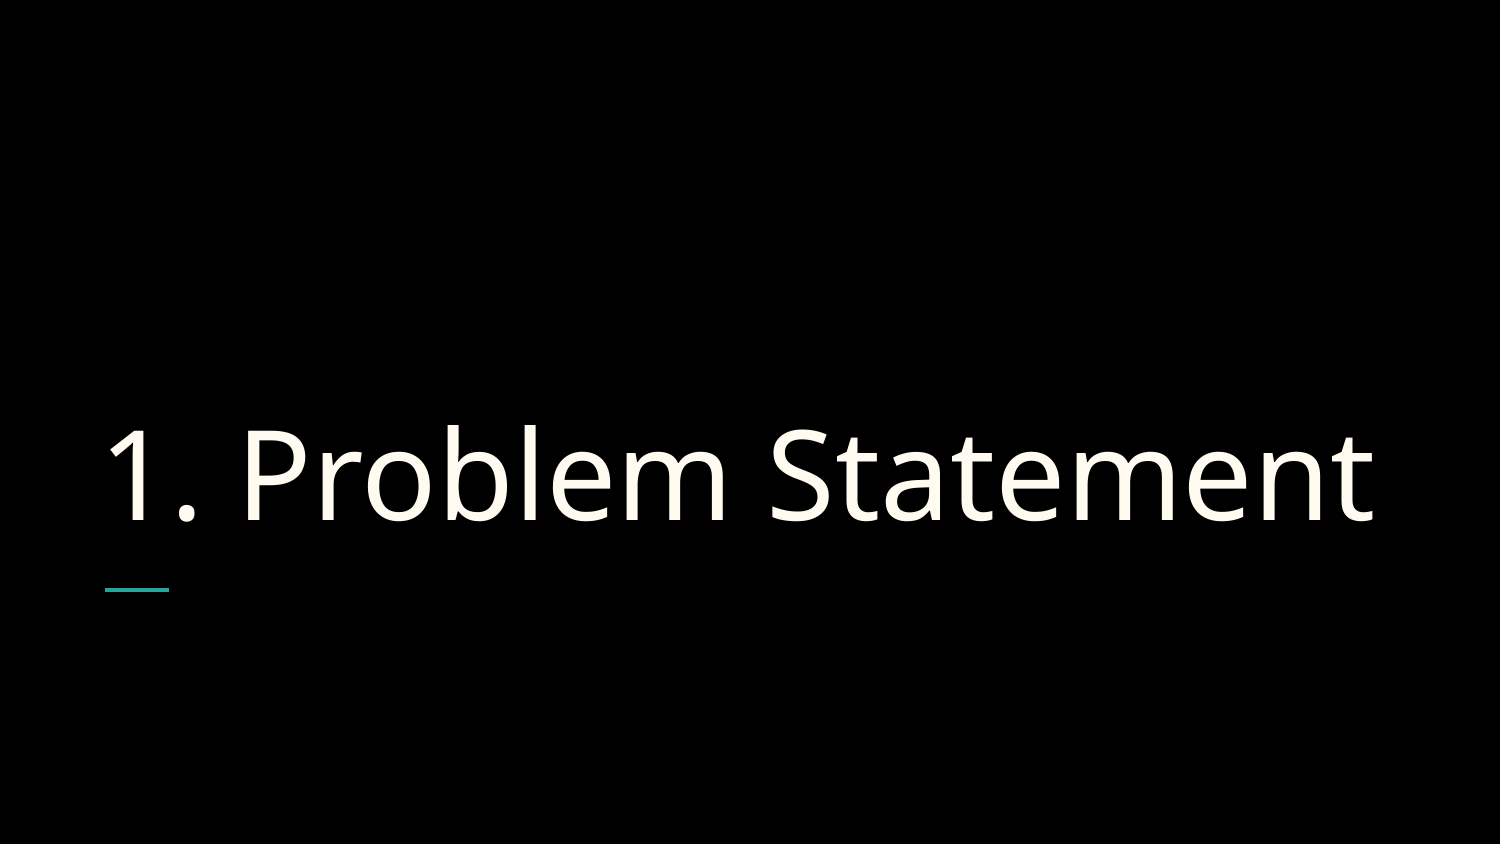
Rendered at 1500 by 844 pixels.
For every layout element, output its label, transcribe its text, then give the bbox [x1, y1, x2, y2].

title 1. Problem Statement [84, 310, 1416, 561]
